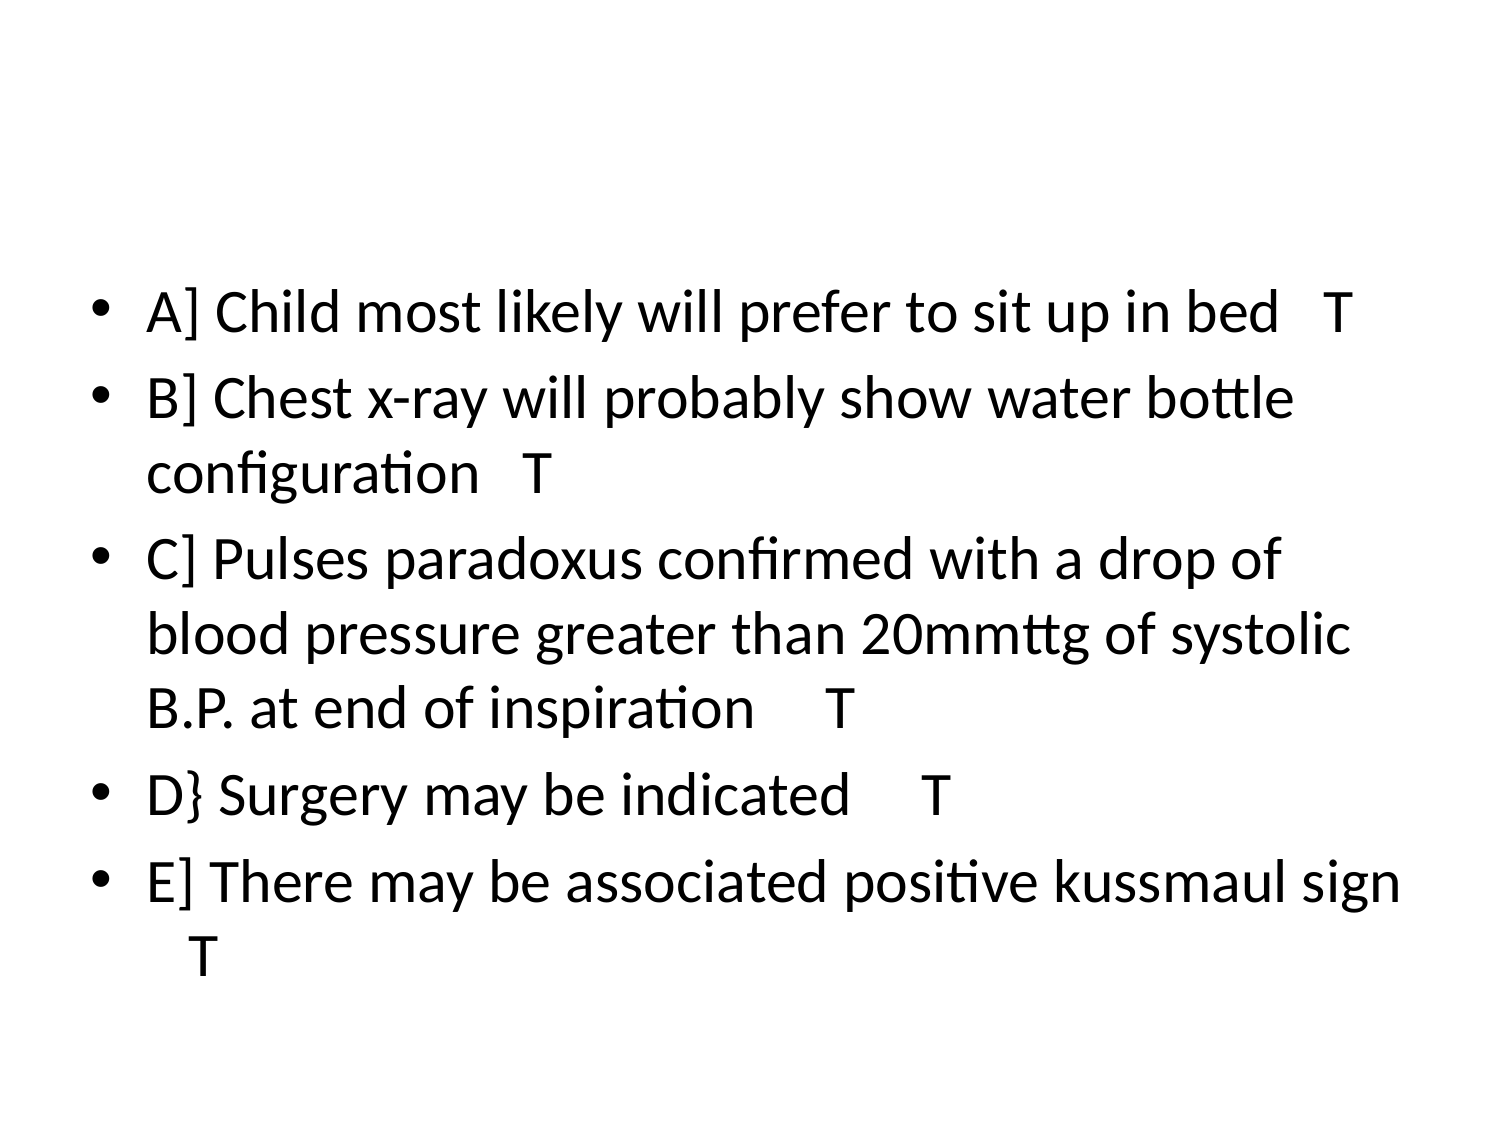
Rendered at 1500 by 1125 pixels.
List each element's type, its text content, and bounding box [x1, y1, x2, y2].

list A] Child most likely will prefer to sit up in bed T B] Chest x-ray will probably show water bottle configuration T C] Pulses paradoxus confirmed with a drop of blood pressure greater than 20mmttg of systolic B.P. at end of inspiration T D} Surgery may be indicated T E] There may be associated positive kussmaul sign T [75, 262, 1425, 1005]
